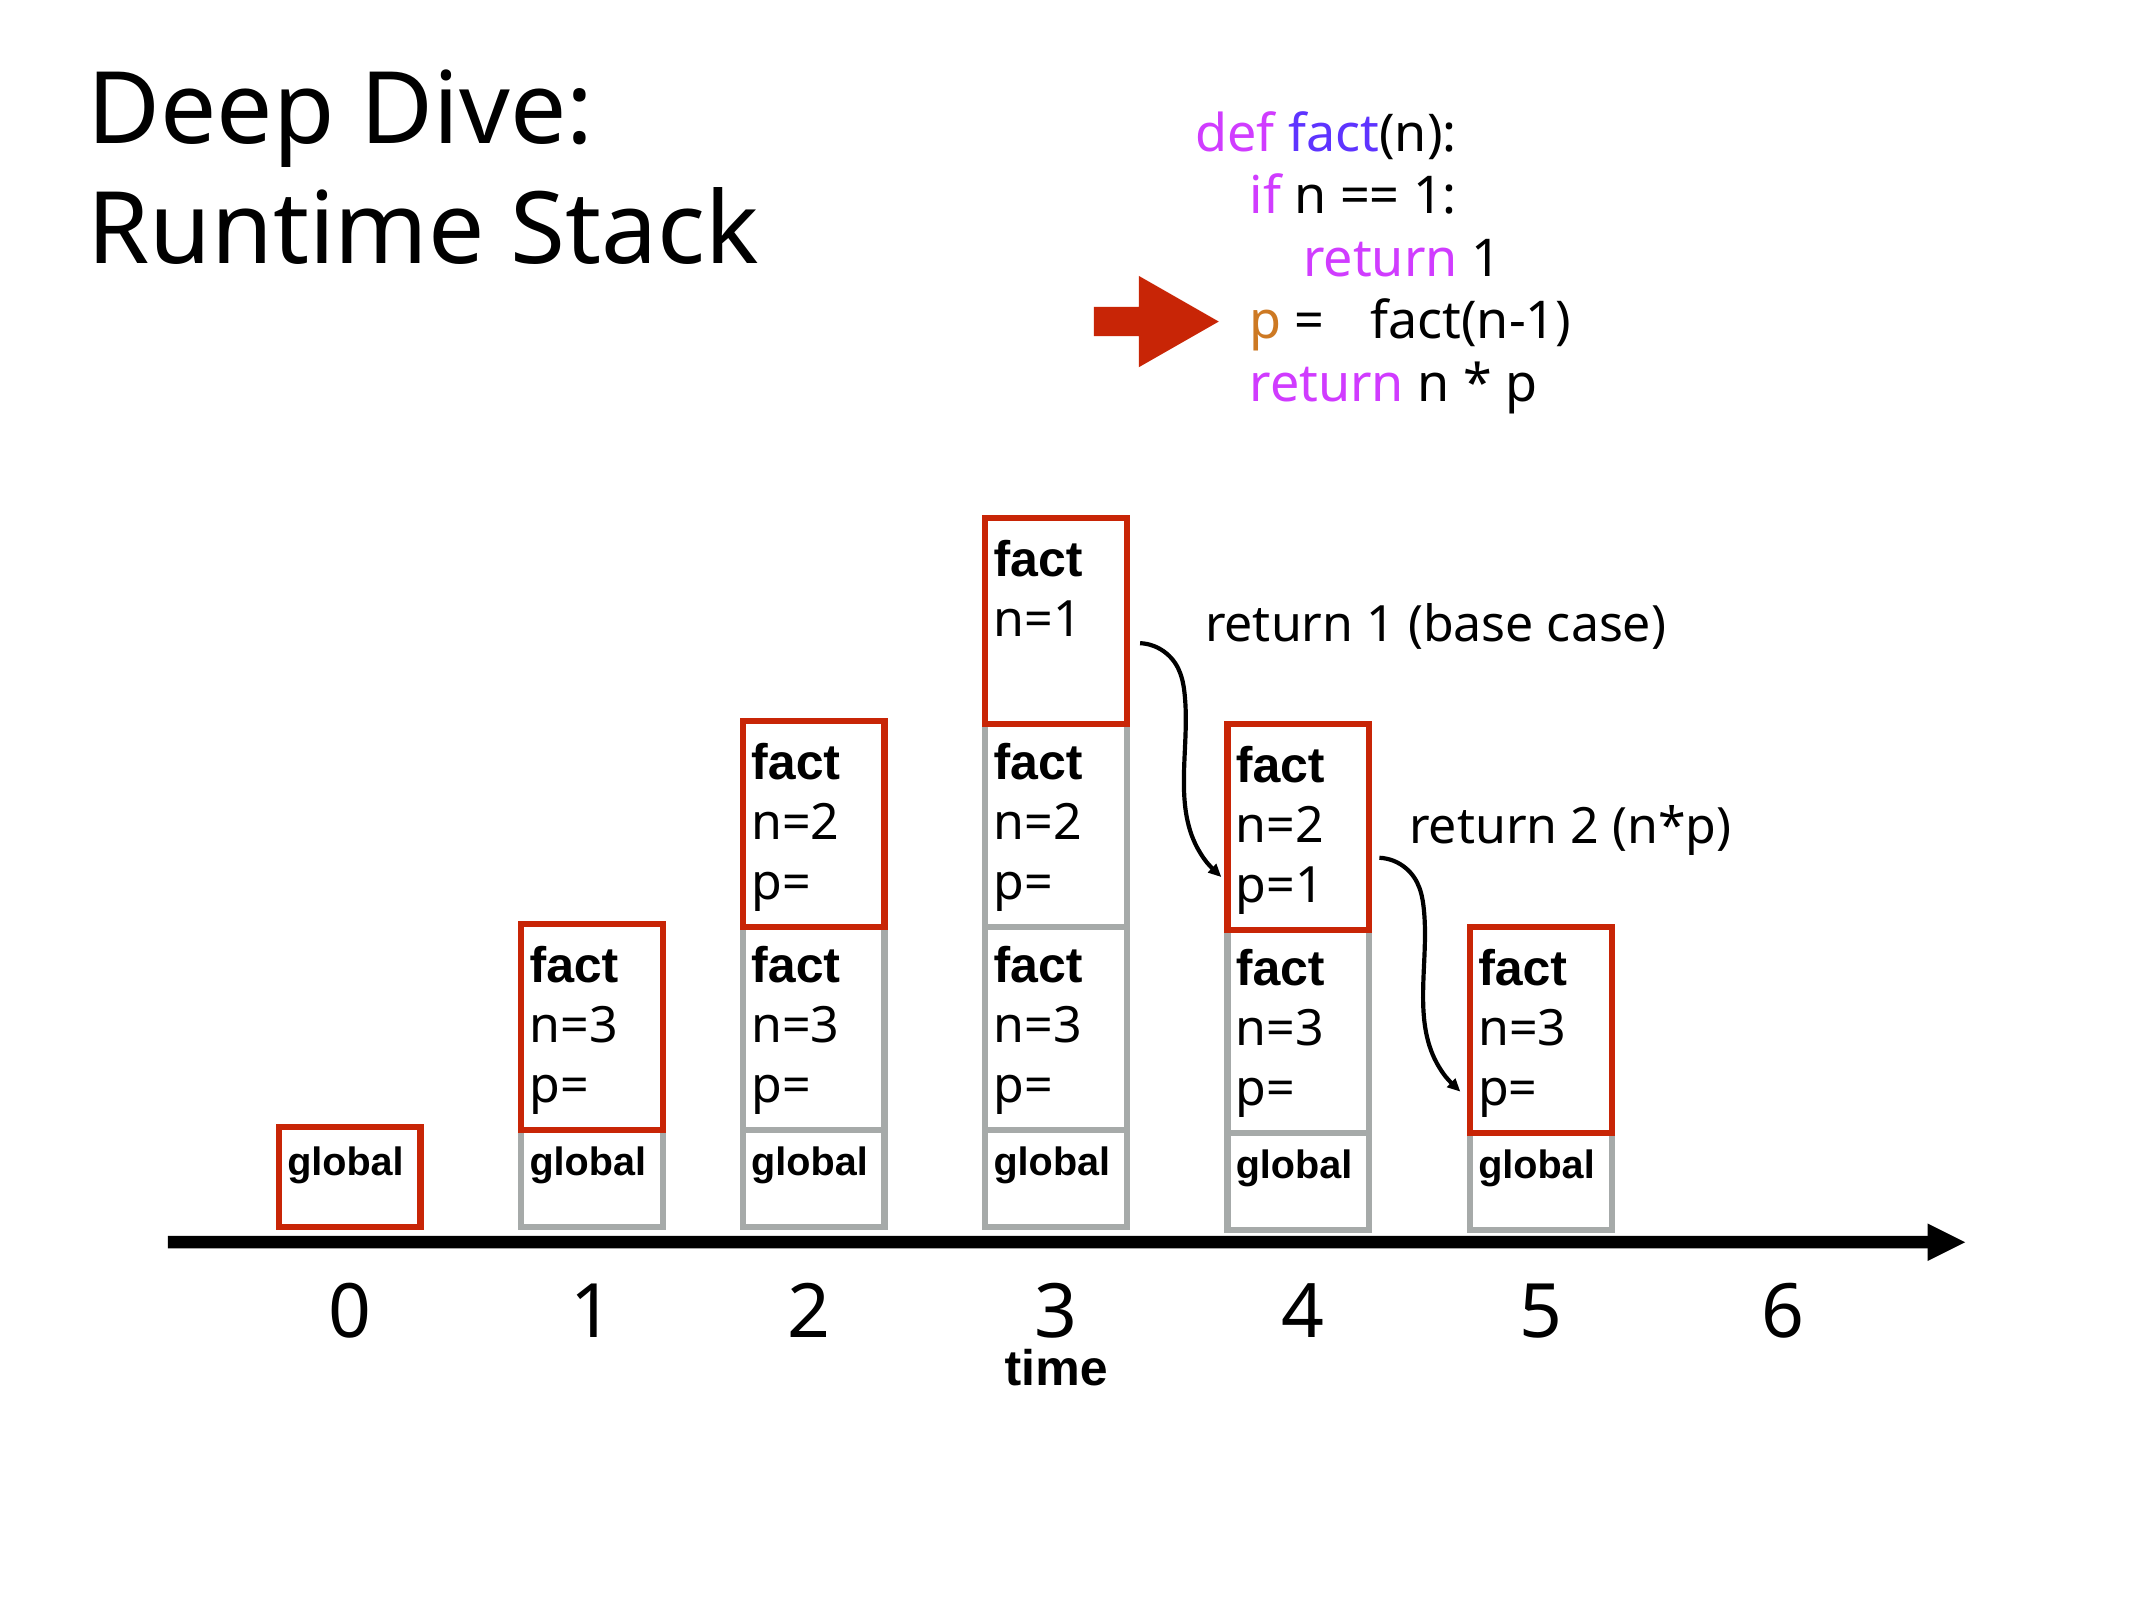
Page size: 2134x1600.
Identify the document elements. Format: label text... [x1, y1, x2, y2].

text_box global [985, 1130, 1128, 1227]
text_box [1379, 857, 1461, 1092]
text_box fact n=3 p= [985, 927, 1128, 1130]
text_box global [521, 1130, 663, 1227]
text_box 2 [778, 1253, 839, 1361]
text_box global [1227, 1133, 1370, 1231]
text_box return 1 (base case) [1196, 582, 1675, 660]
text_box fact n=3 p= [521, 923, 663, 1130]
title Deep Dive: Runtime Stack [79, 35, 834, 322]
text_box fact n=3 p= [1470, 927, 1612, 1133]
text_box time [996, 1327, 1116, 1404]
text_box global [278, 1127, 421, 1227]
text_box [1140, 643, 1222, 877]
text_box fact n=3 p= [742, 927, 885, 1130]
text_box global [742, 1130, 885, 1227]
text_box [1093, 275, 1219, 368]
text_box [167, 1236, 1966, 1249]
text_box fact n=2 p=1 [1227, 724, 1370, 930]
text_box fact n=2 p= [985, 724, 1128, 927]
text_box global [1470, 1133, 1612, 1231]
text_box 3 [1026, 1253, 1086, 1361]
text_box 5 [1510, 1253, 1571, 1361]
text_box 0 [319, 1253, 380, 1361]
text_box 6 [1753, 1253, 1814, 1361]
text_box fact n=3 p= [1227, 930, 1370, 1133]
text_box 1 [562, 1253, 622, 1361]
text_box fact n=2 p= [742, 721, 885, 927]
text_box 4 [1273, 1253, 1334, 1361]
text_box fact n=1 [985, 518, 1128, 724]
text_box def fact(n): if n == 1: return 1 p = fact(n-1) return n * p [1187, 91, 2131, 420]
text_box return 2 (n*p) [1400, 785, 1740, 863]
